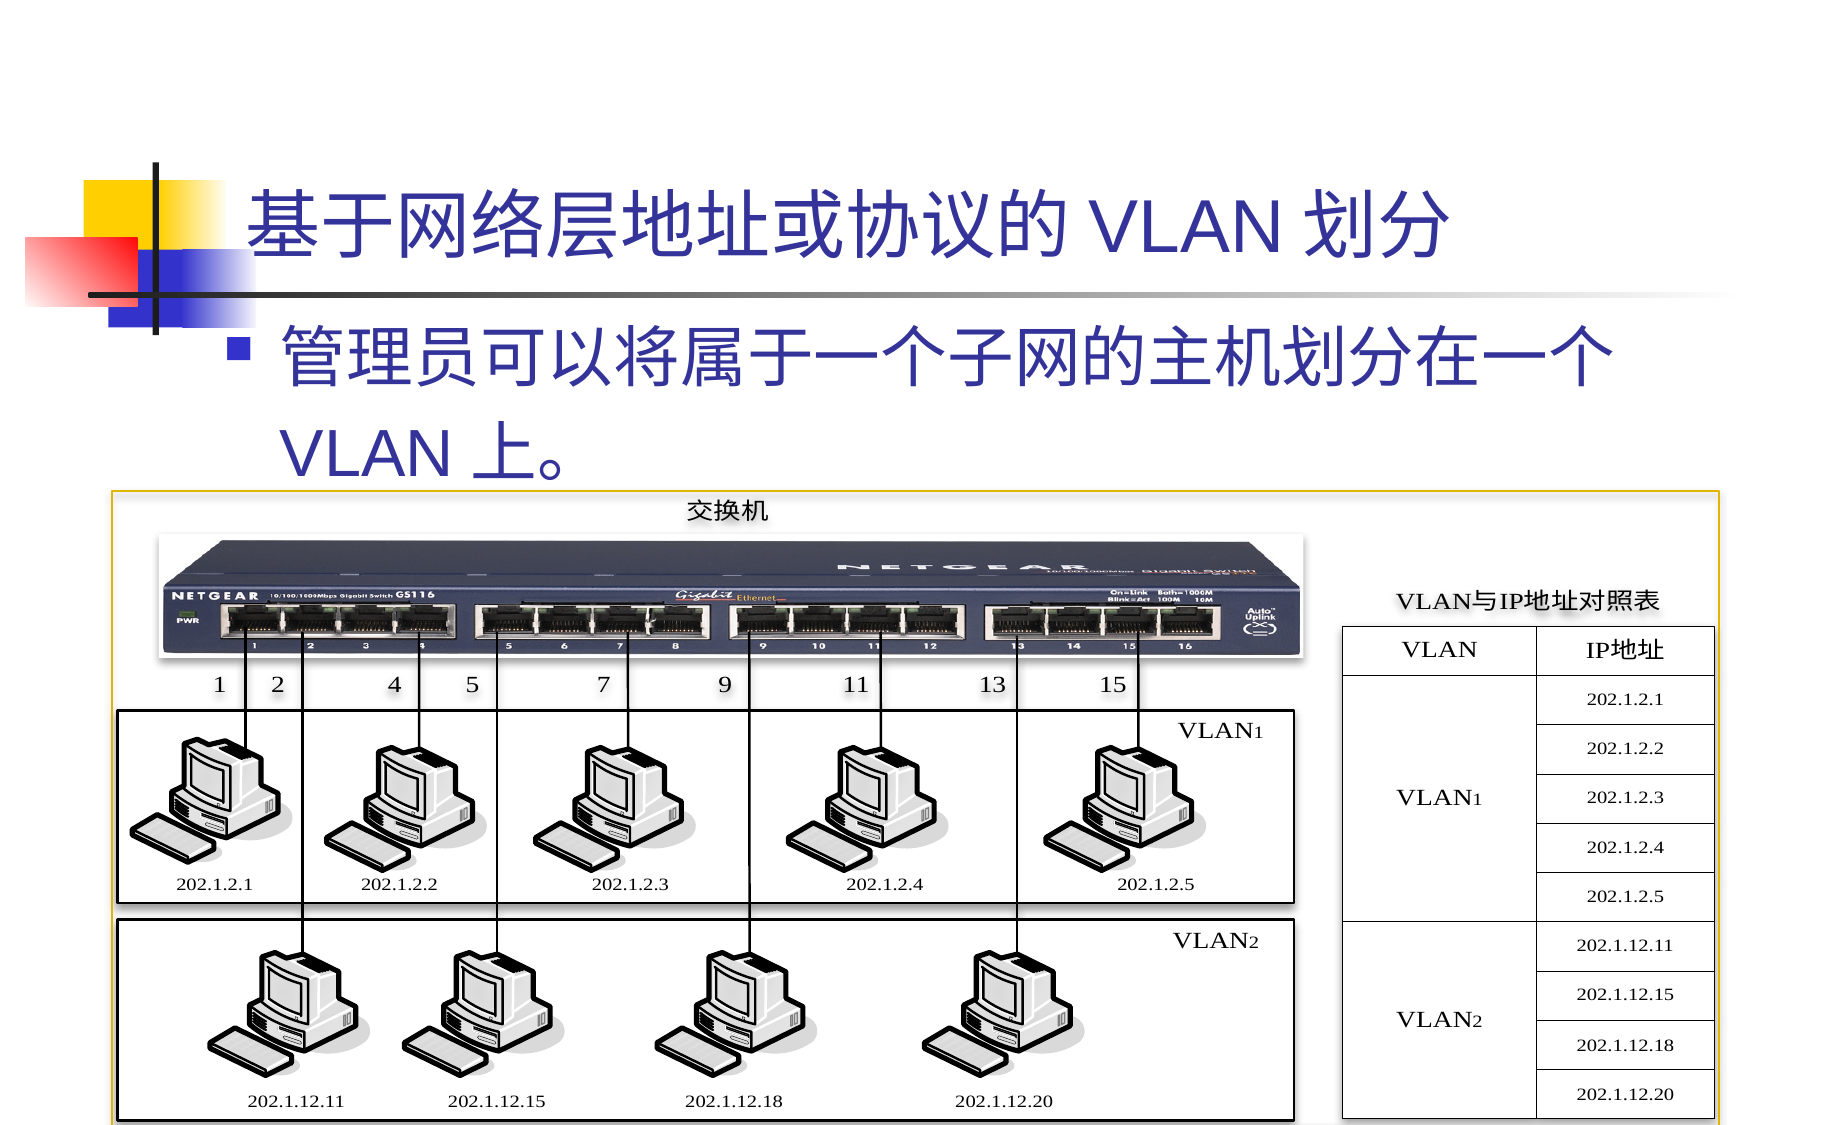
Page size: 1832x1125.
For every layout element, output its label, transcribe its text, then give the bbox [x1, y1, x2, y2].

picture [112, 491, 1719, 1125]
list 管理员可以将属于一个子网的主机划分在一个VLAN上。 [208, 290, 1766, 966]
title 基于网络层地址或协议的VLAN划分 [230, 35, 1791, 275]
